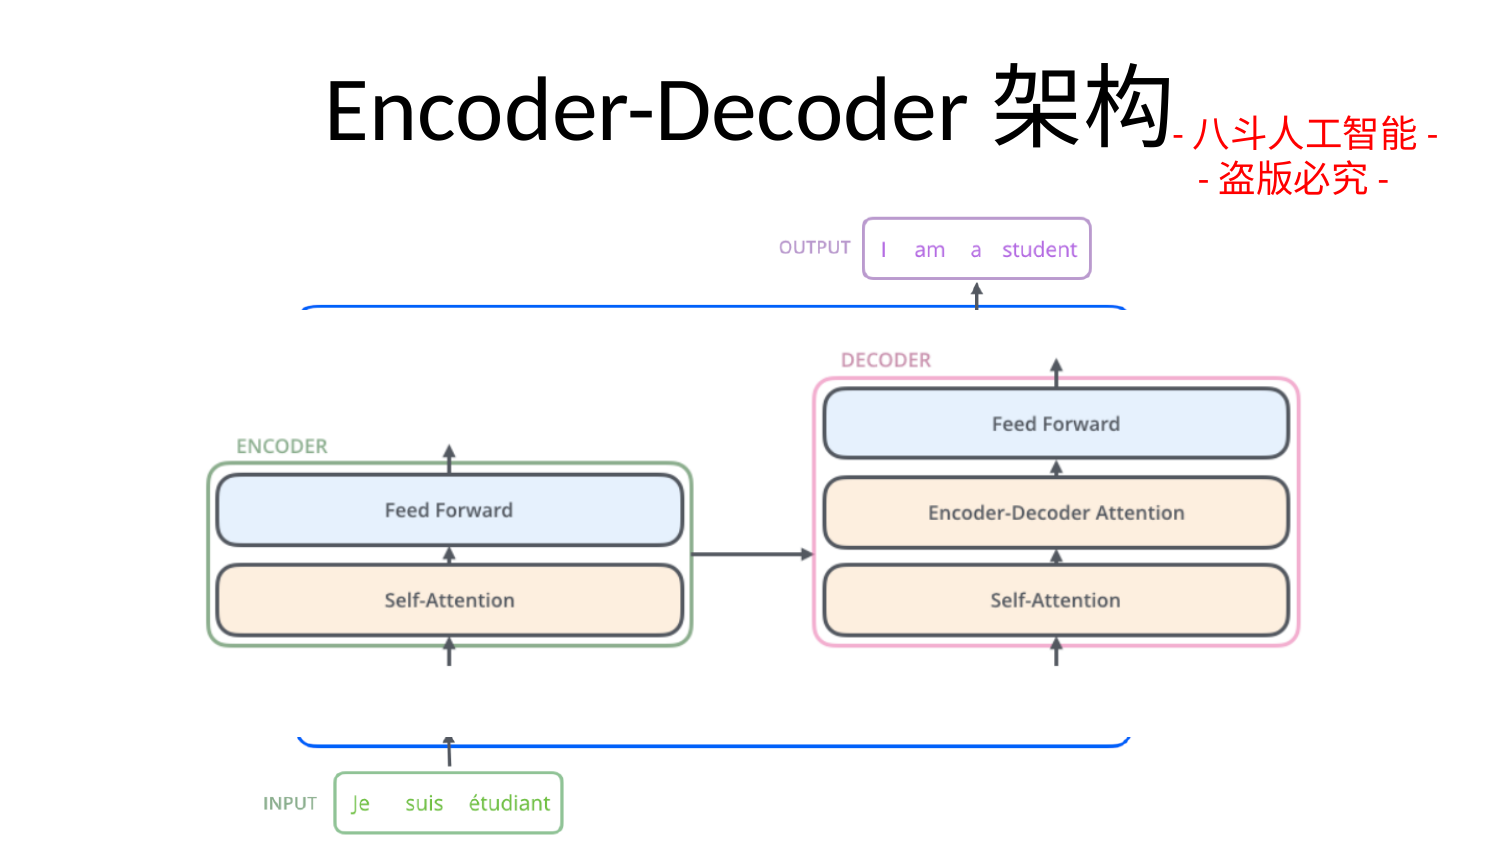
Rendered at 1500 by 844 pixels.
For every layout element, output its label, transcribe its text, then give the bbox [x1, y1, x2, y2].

title Encoder-Decoder架构 [75, 33, 1425, 175]
picture [182, 205, 1321, 841]
text_box -八斗人工智能- -盗版必究- [1157, 102, 1500, 208]
